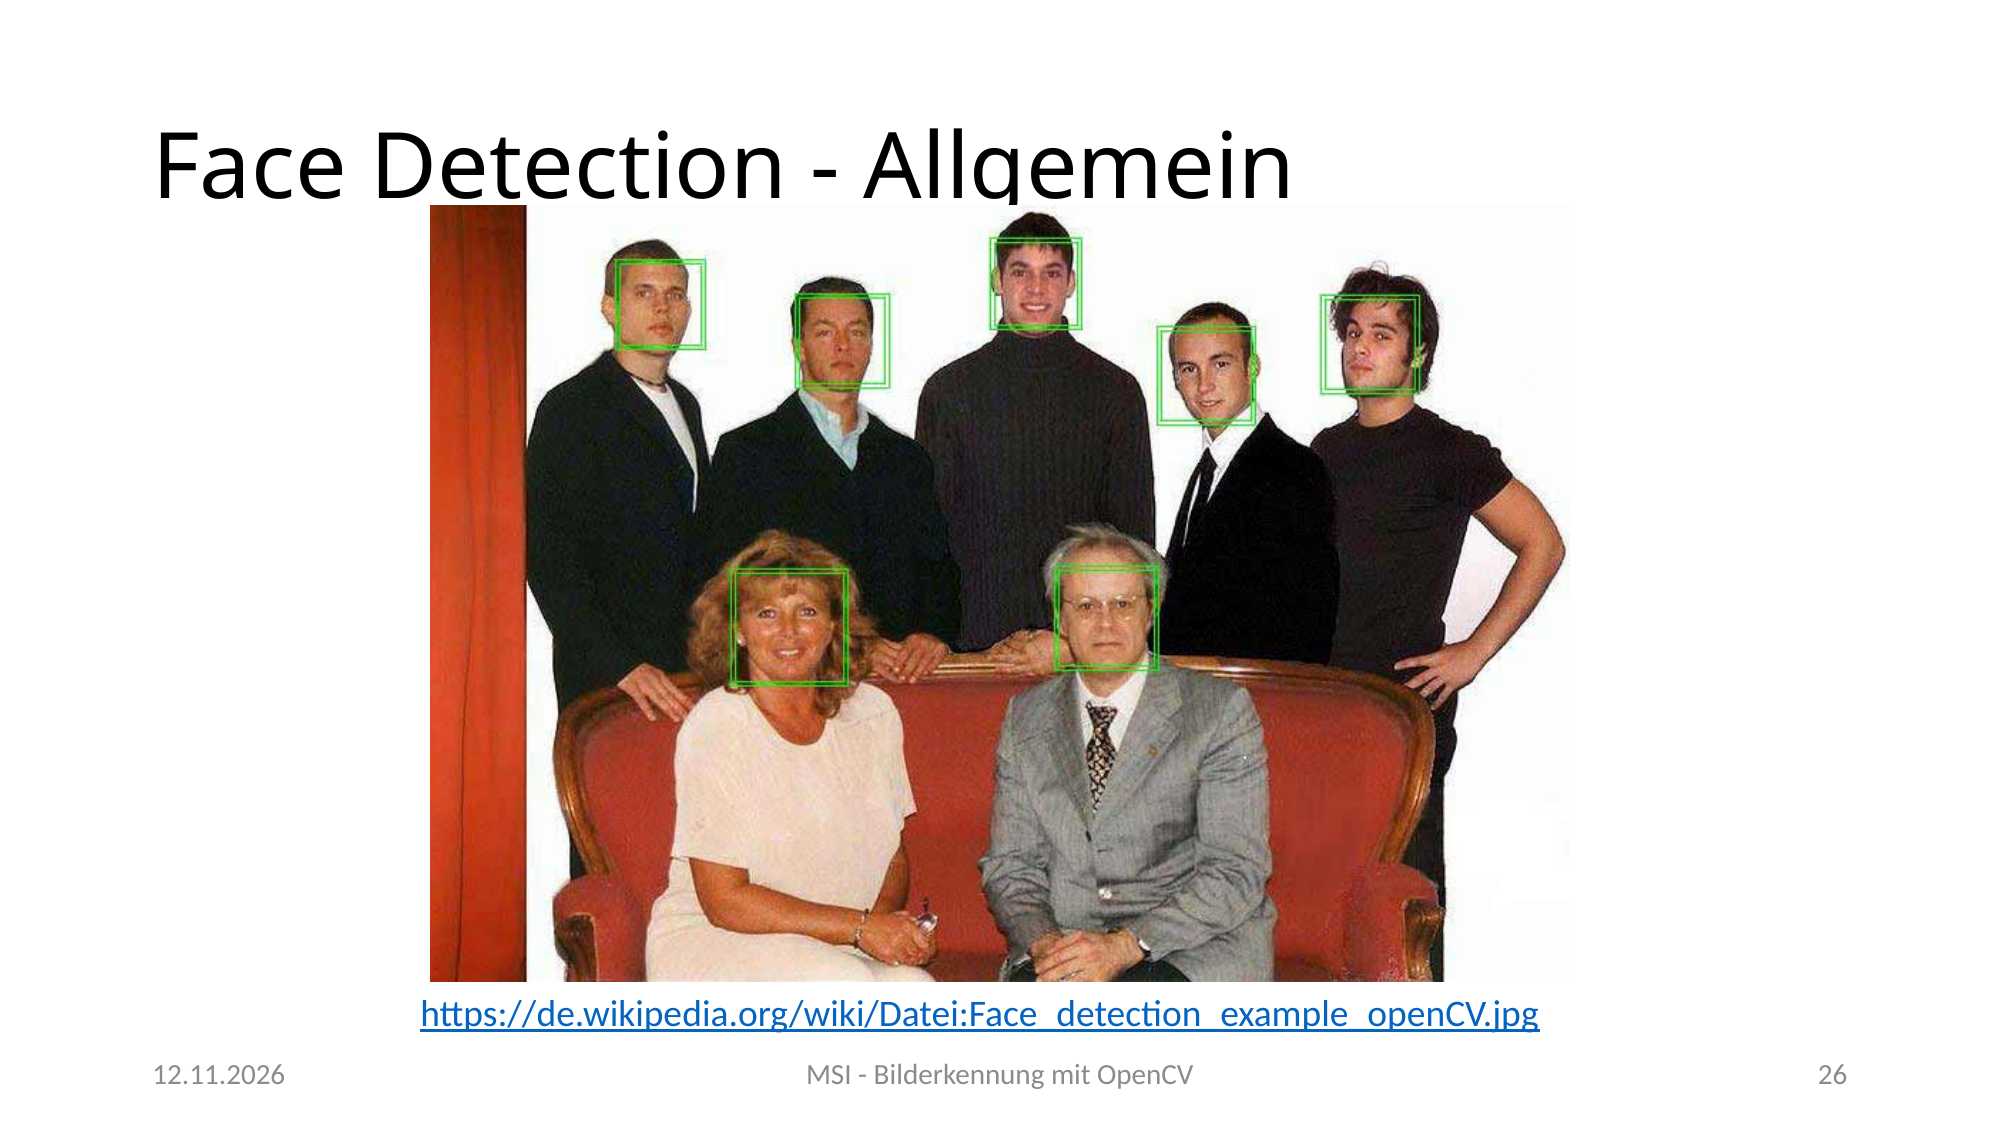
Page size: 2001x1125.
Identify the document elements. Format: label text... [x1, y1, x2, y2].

text_box https://de.wikipedia.org/wiki/Datei:Face_detection_example_openCV.jpg [405, 982, 1595, 1042]
footer MSI - Bilderkennung mit OpenCV [662, 1042, 1338, 1103]
title Face Detection - Allgemein [137, 59, 1863, 278]
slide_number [137, 1042, 588, 1103]
slide_number 26 [1412, 1042, 1863, 1103]
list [430, 205, 1570, 983]
